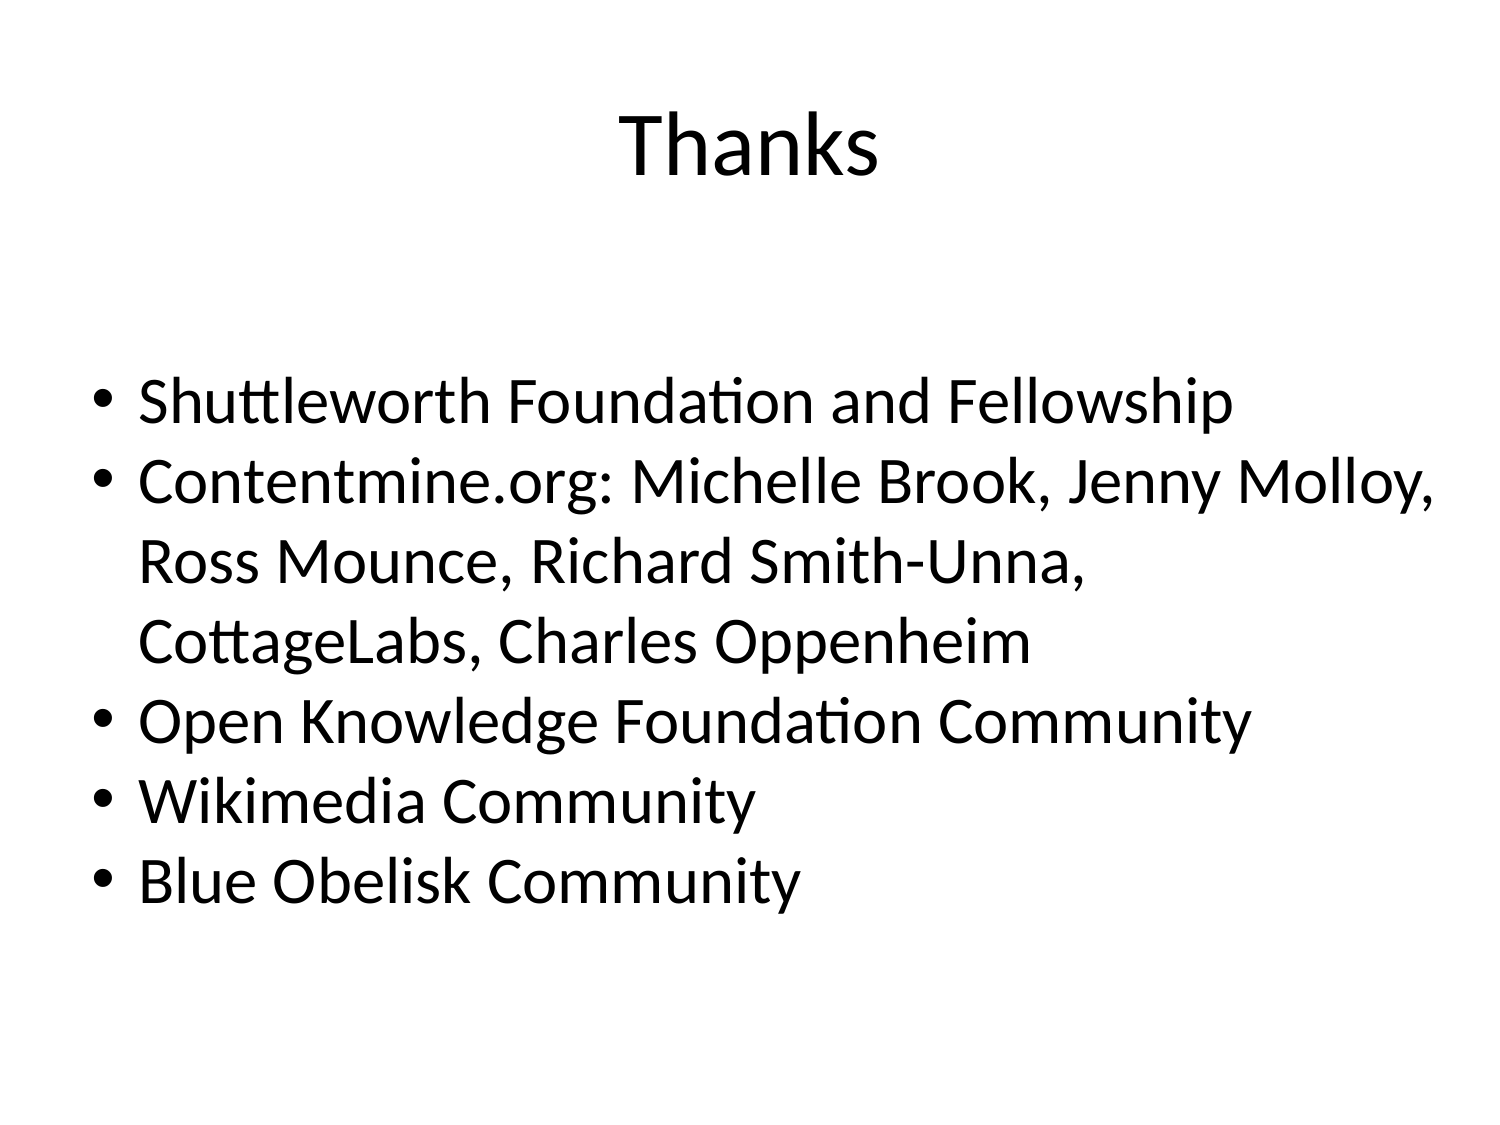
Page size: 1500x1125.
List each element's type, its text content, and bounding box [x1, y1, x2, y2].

title Thanks [75, 45, 1425, 233]
text_box Shuttleworth Foundation and Fellowship Contentmine.org: Michelle Brook, Jenny Molloy, Ross Mounce, Richard Smith-Unna, CottageLabs, Charles Oppenheim Open Knowledge Foundation Community Wikimedia Community Blue Obelisk Community [76, 349, 1459, 970]
